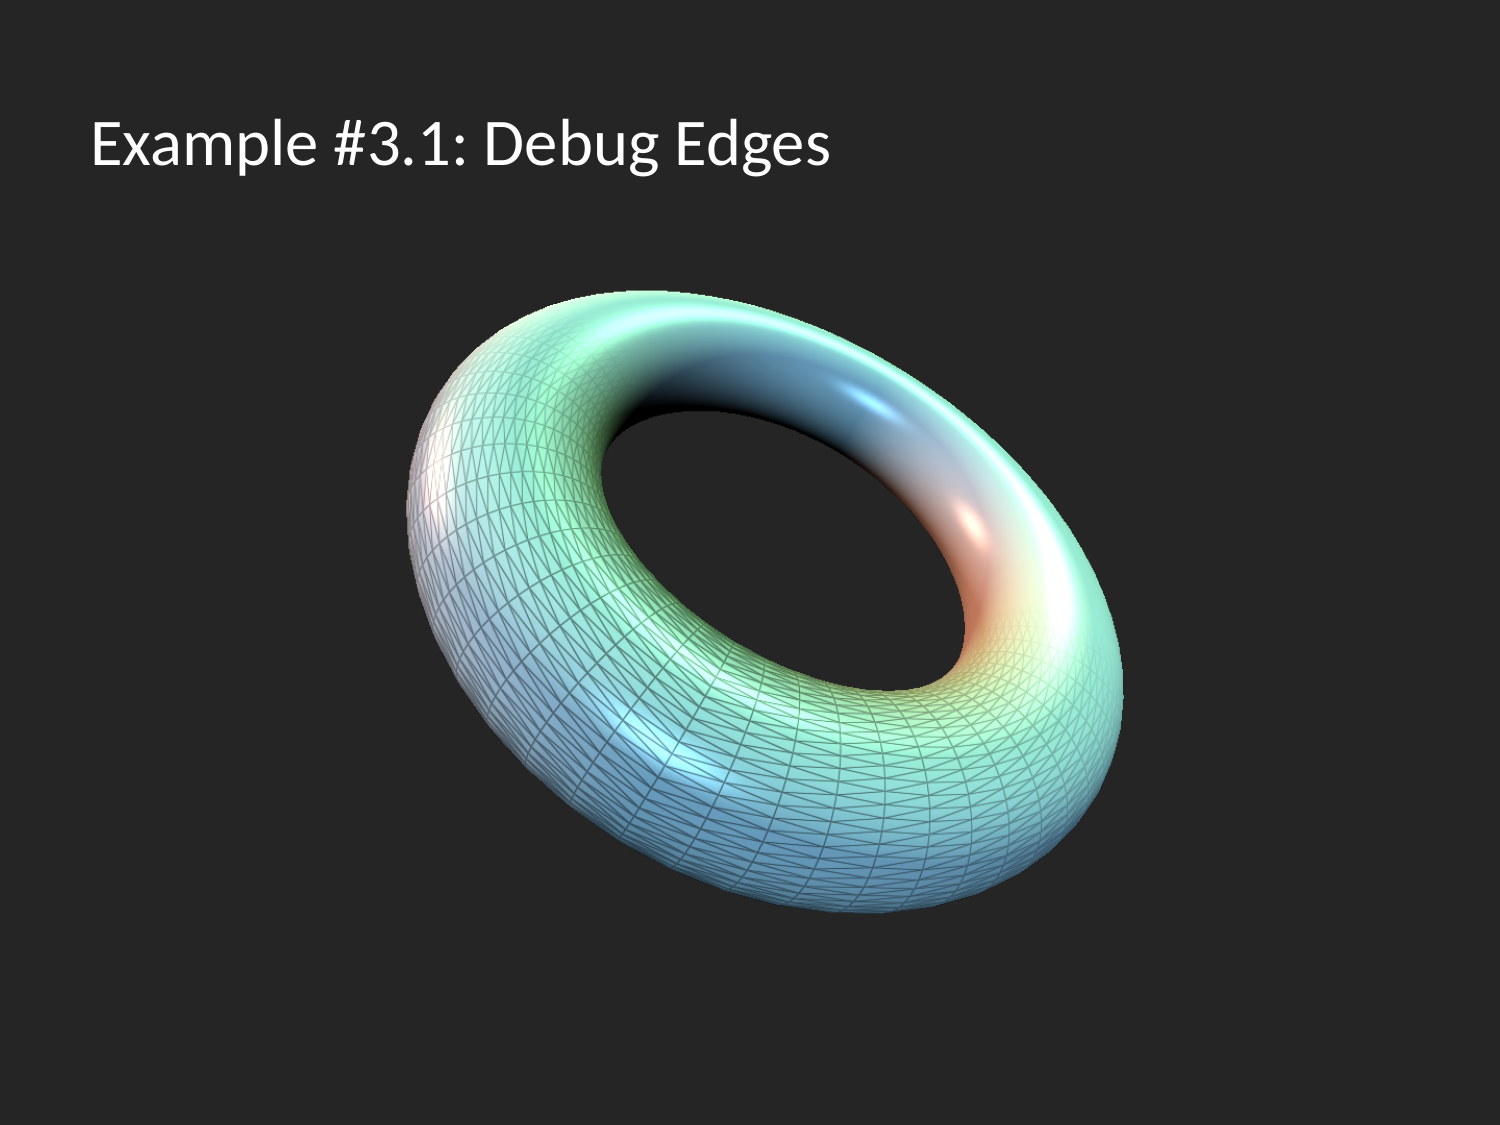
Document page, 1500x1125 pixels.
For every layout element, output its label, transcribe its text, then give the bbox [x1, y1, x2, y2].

picture [83, 62, 1417, 1063]
title Example #3.1: Debug Edges [75, 45, 1425, 233]
